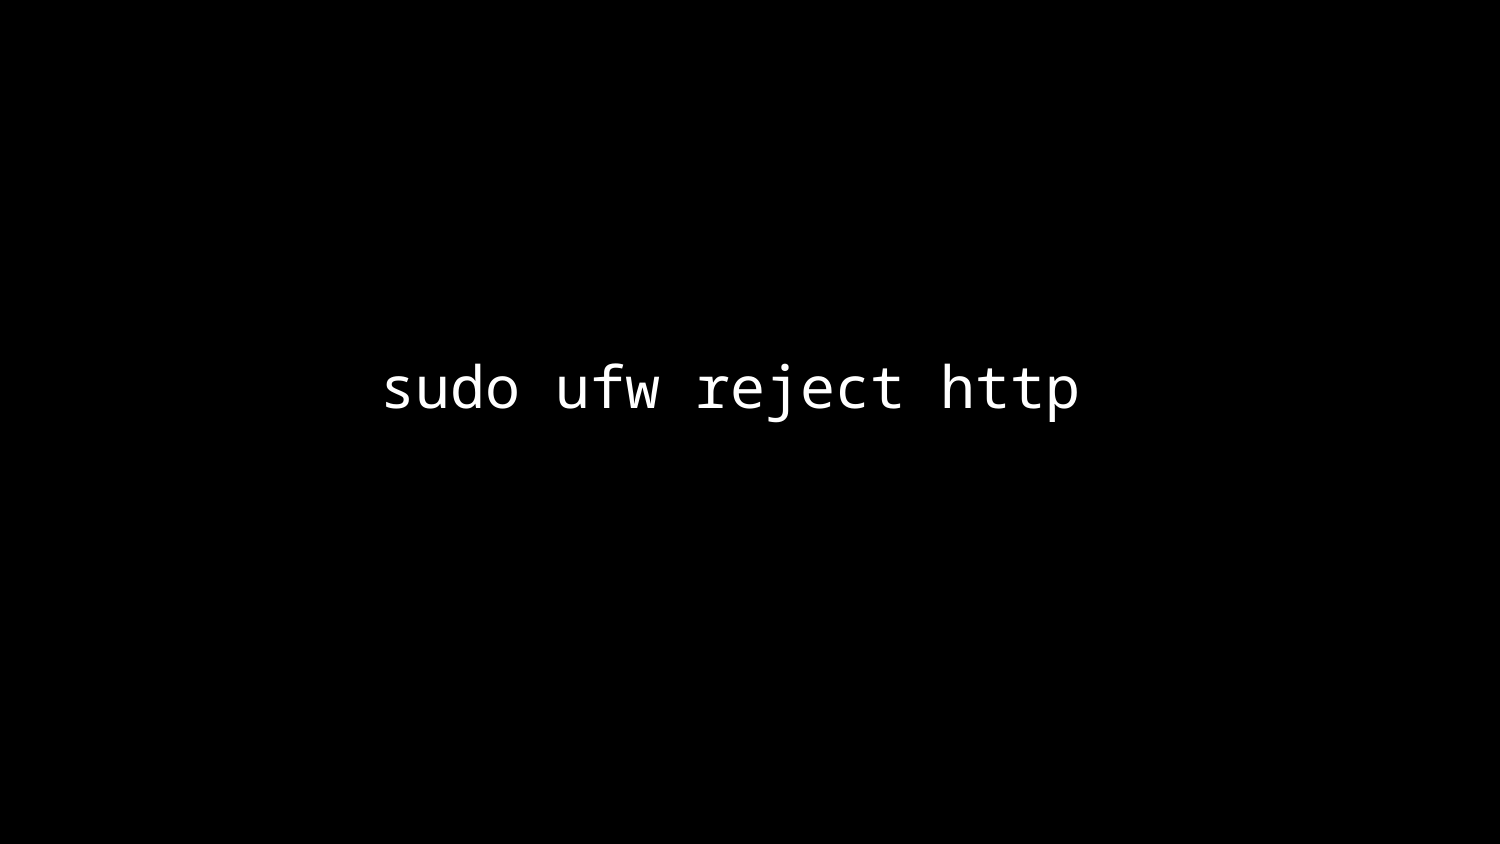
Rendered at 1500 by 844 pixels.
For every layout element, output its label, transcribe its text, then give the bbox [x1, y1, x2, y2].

text_box sudo ufw reject http [365, 334, 1135, 449]
